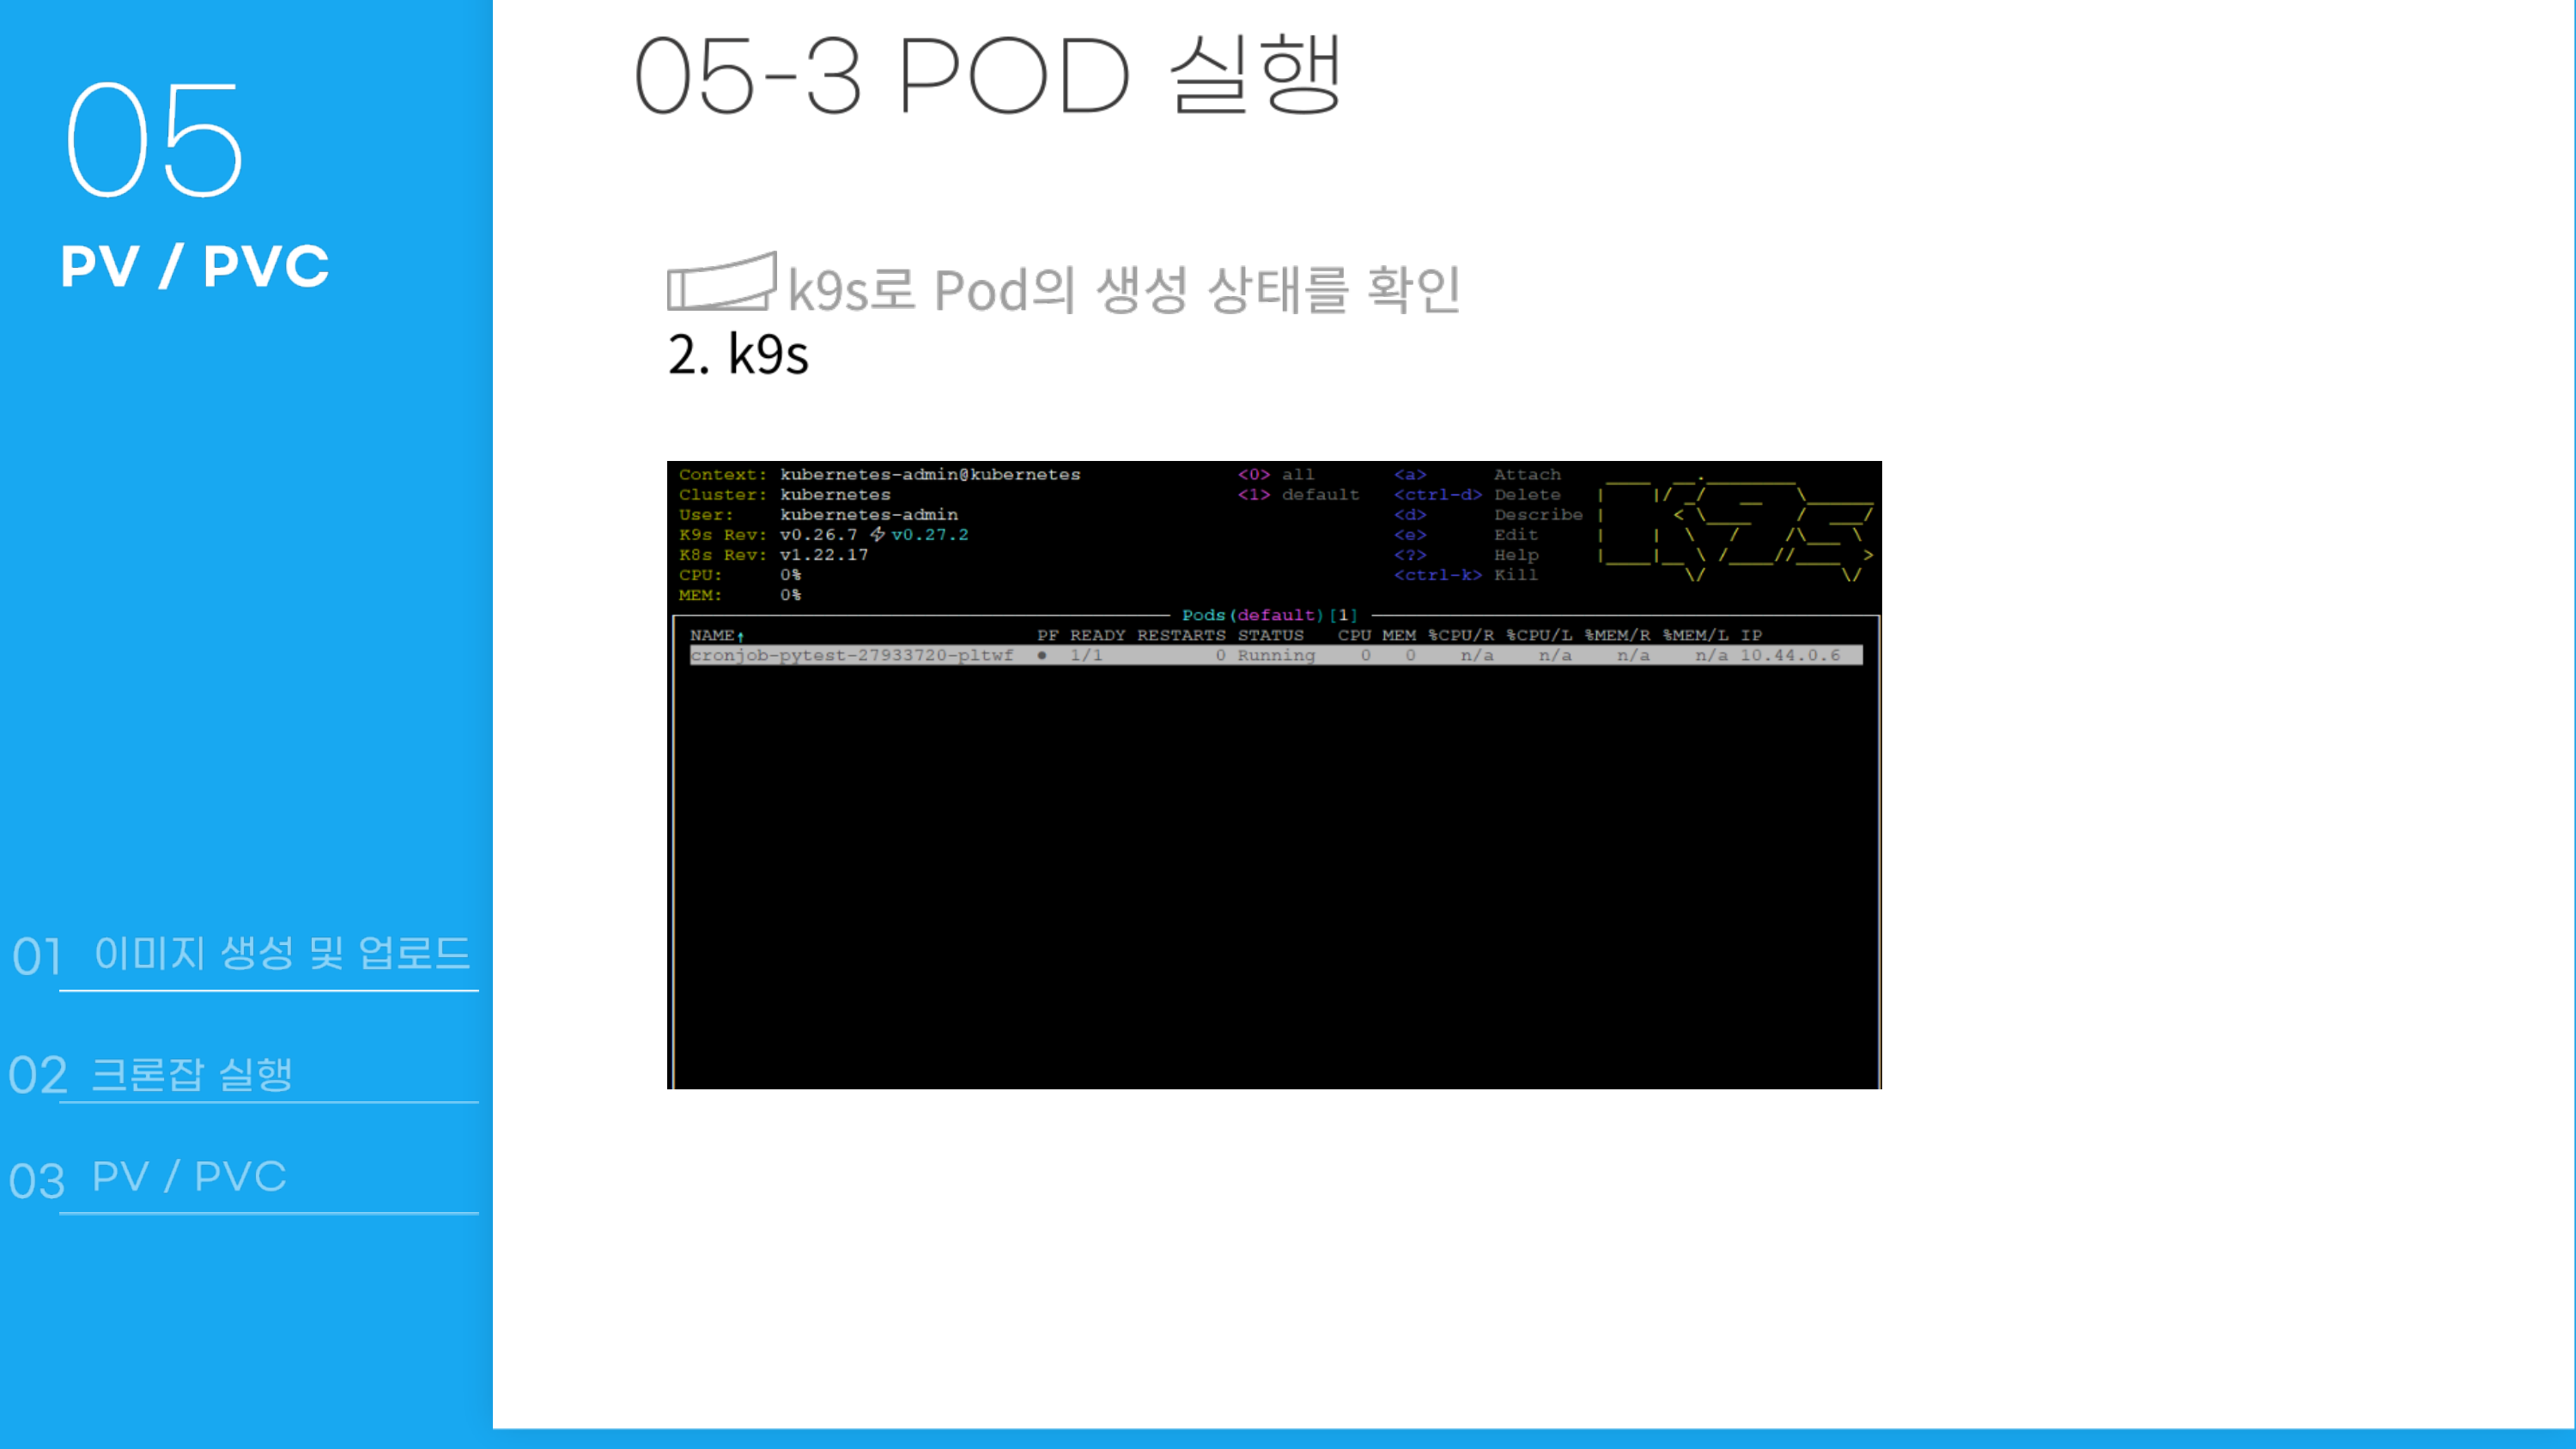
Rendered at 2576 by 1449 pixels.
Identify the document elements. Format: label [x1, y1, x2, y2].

text_box [303, 1212, 480, 1216]
picture [614, 6, 1376, 158]
text_box [493, 0, 2576, 1431]
text_box [667, 251, 777, 312]
picture [0, 0, 2576, 1449]
text_box [667, 461, 1882, 1090]
text_box [314, 1100, 480, 1104]
picture [658, 242, 1483, 397]
